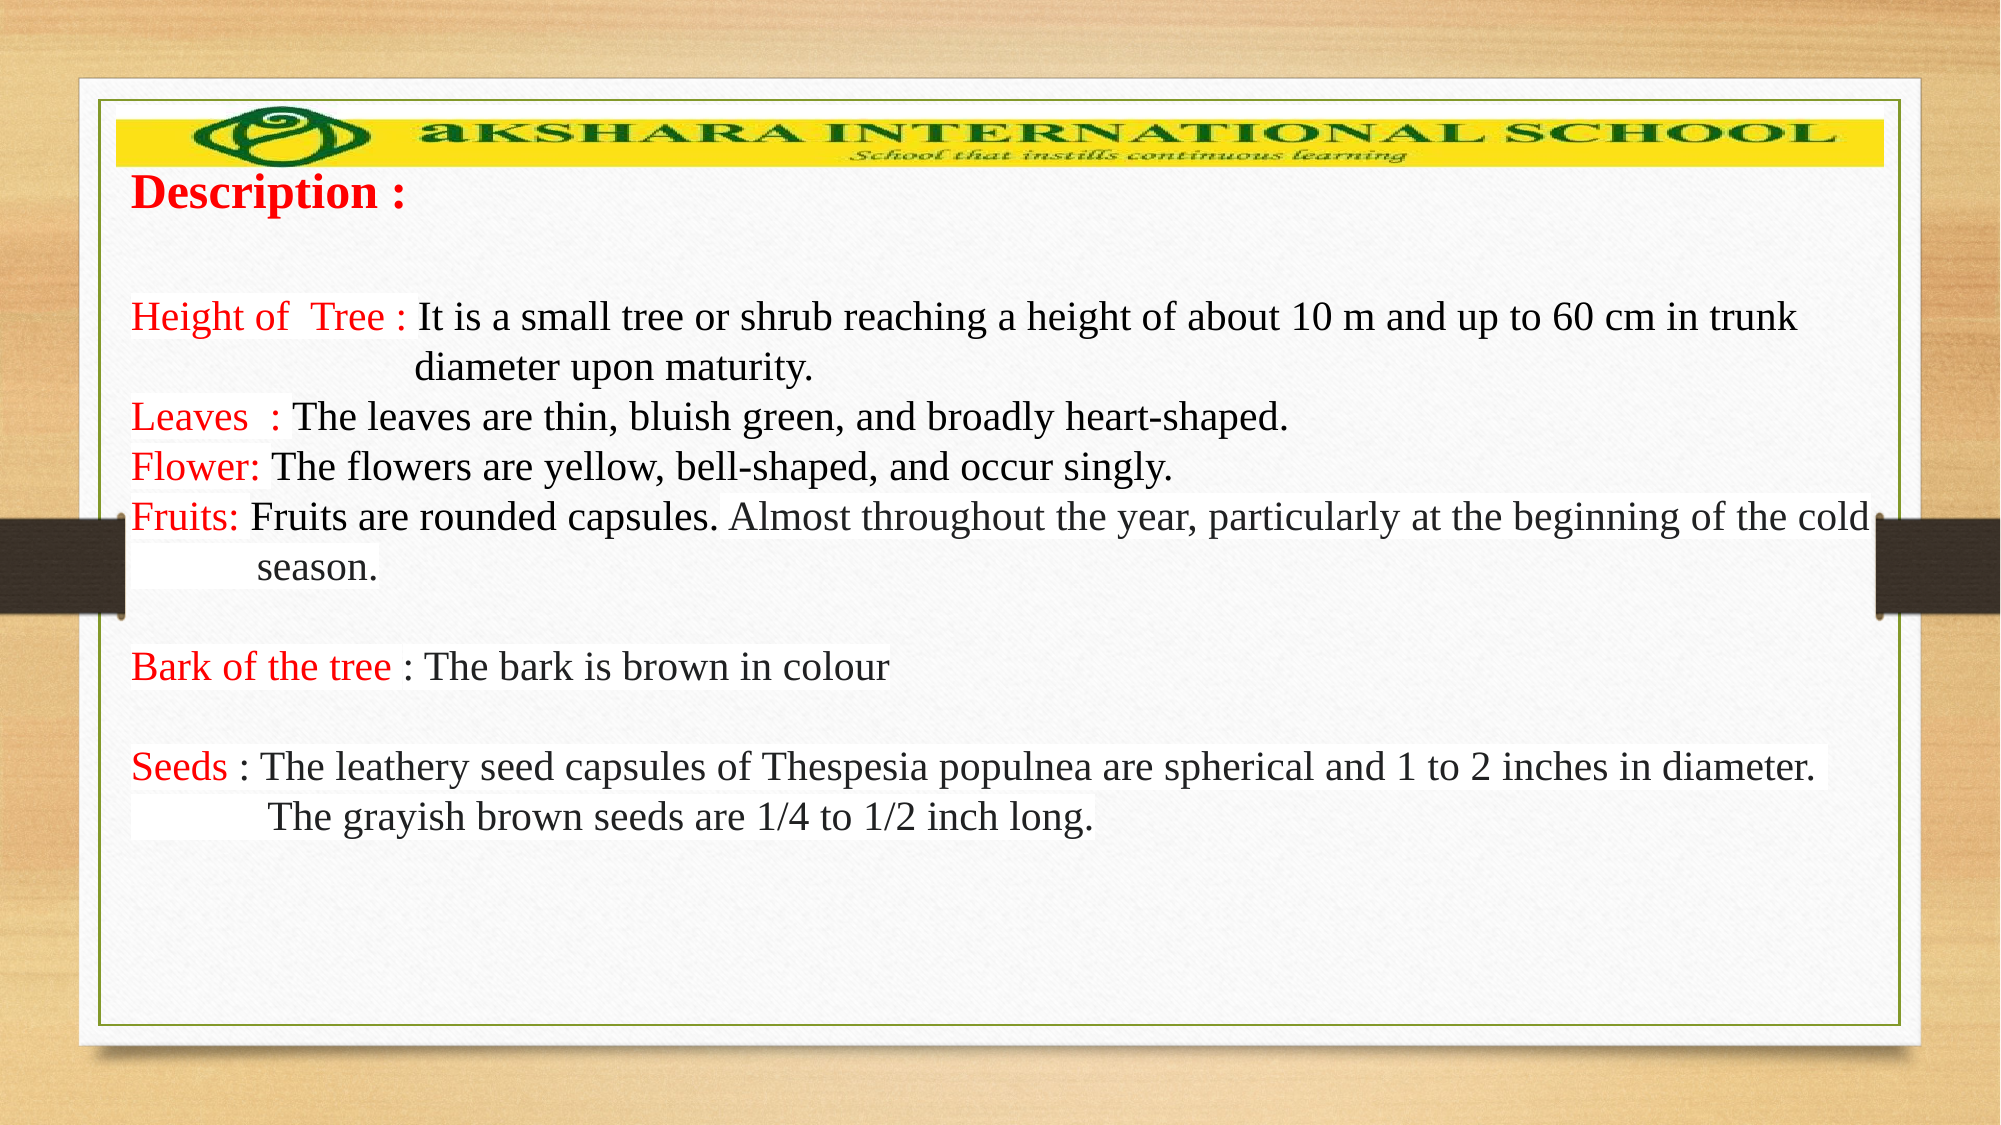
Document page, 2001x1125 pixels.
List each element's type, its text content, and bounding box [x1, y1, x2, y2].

text_box Description : Height of Tree : It is a small tree or shrub reaching a height of about 10 m and up to 60 cm in trunk diameter upon maturity. Leaves : The leaves are thin, bluish green, and broadly heart-shaped. Flower: The flowers are yellow, bell-shaped, and occur singly. Fruits: Fruits are rounded capsules. Almost throughout the year, particularly at the beginning of the cold season. Bark of the tree : The bark is brown in colour Seeds : The leathery seed capsules of Thespesia populnea are spherical and 1 to 2 inches in diameter. The grayish brown seeds are 1/4 to 1/2 inch long. [116, 151, 1895, 847]
picture [0, 0, 2001, 1125]
